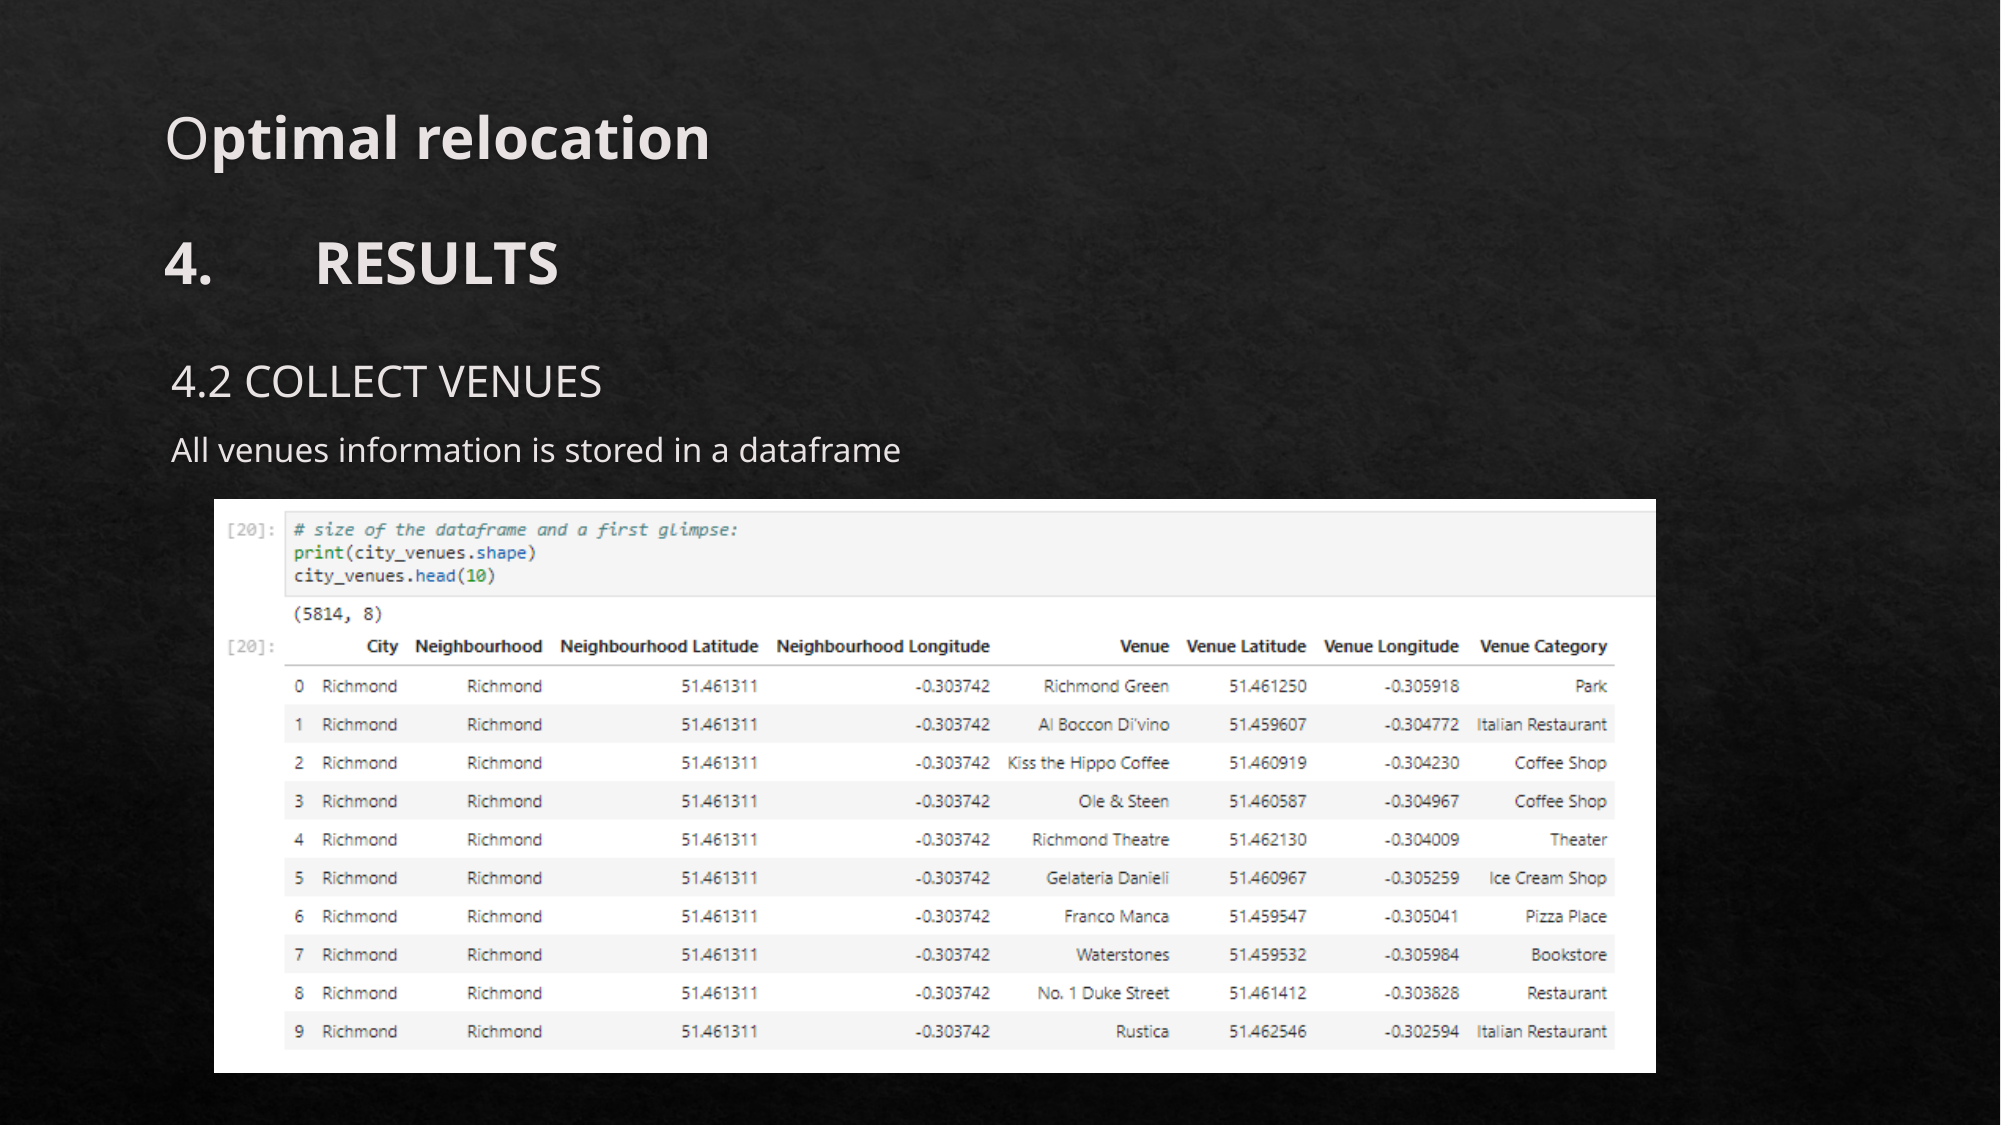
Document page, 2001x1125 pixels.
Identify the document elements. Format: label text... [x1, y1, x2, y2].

title Optimal relocation 4. RESULTS [149, 99, 1849, 307]
list 4.2 COLLECT VENUES All venues information is stored in a dataframe [149, 340, 1849, 1073]
picture [214, 499, 1656, 1074]
